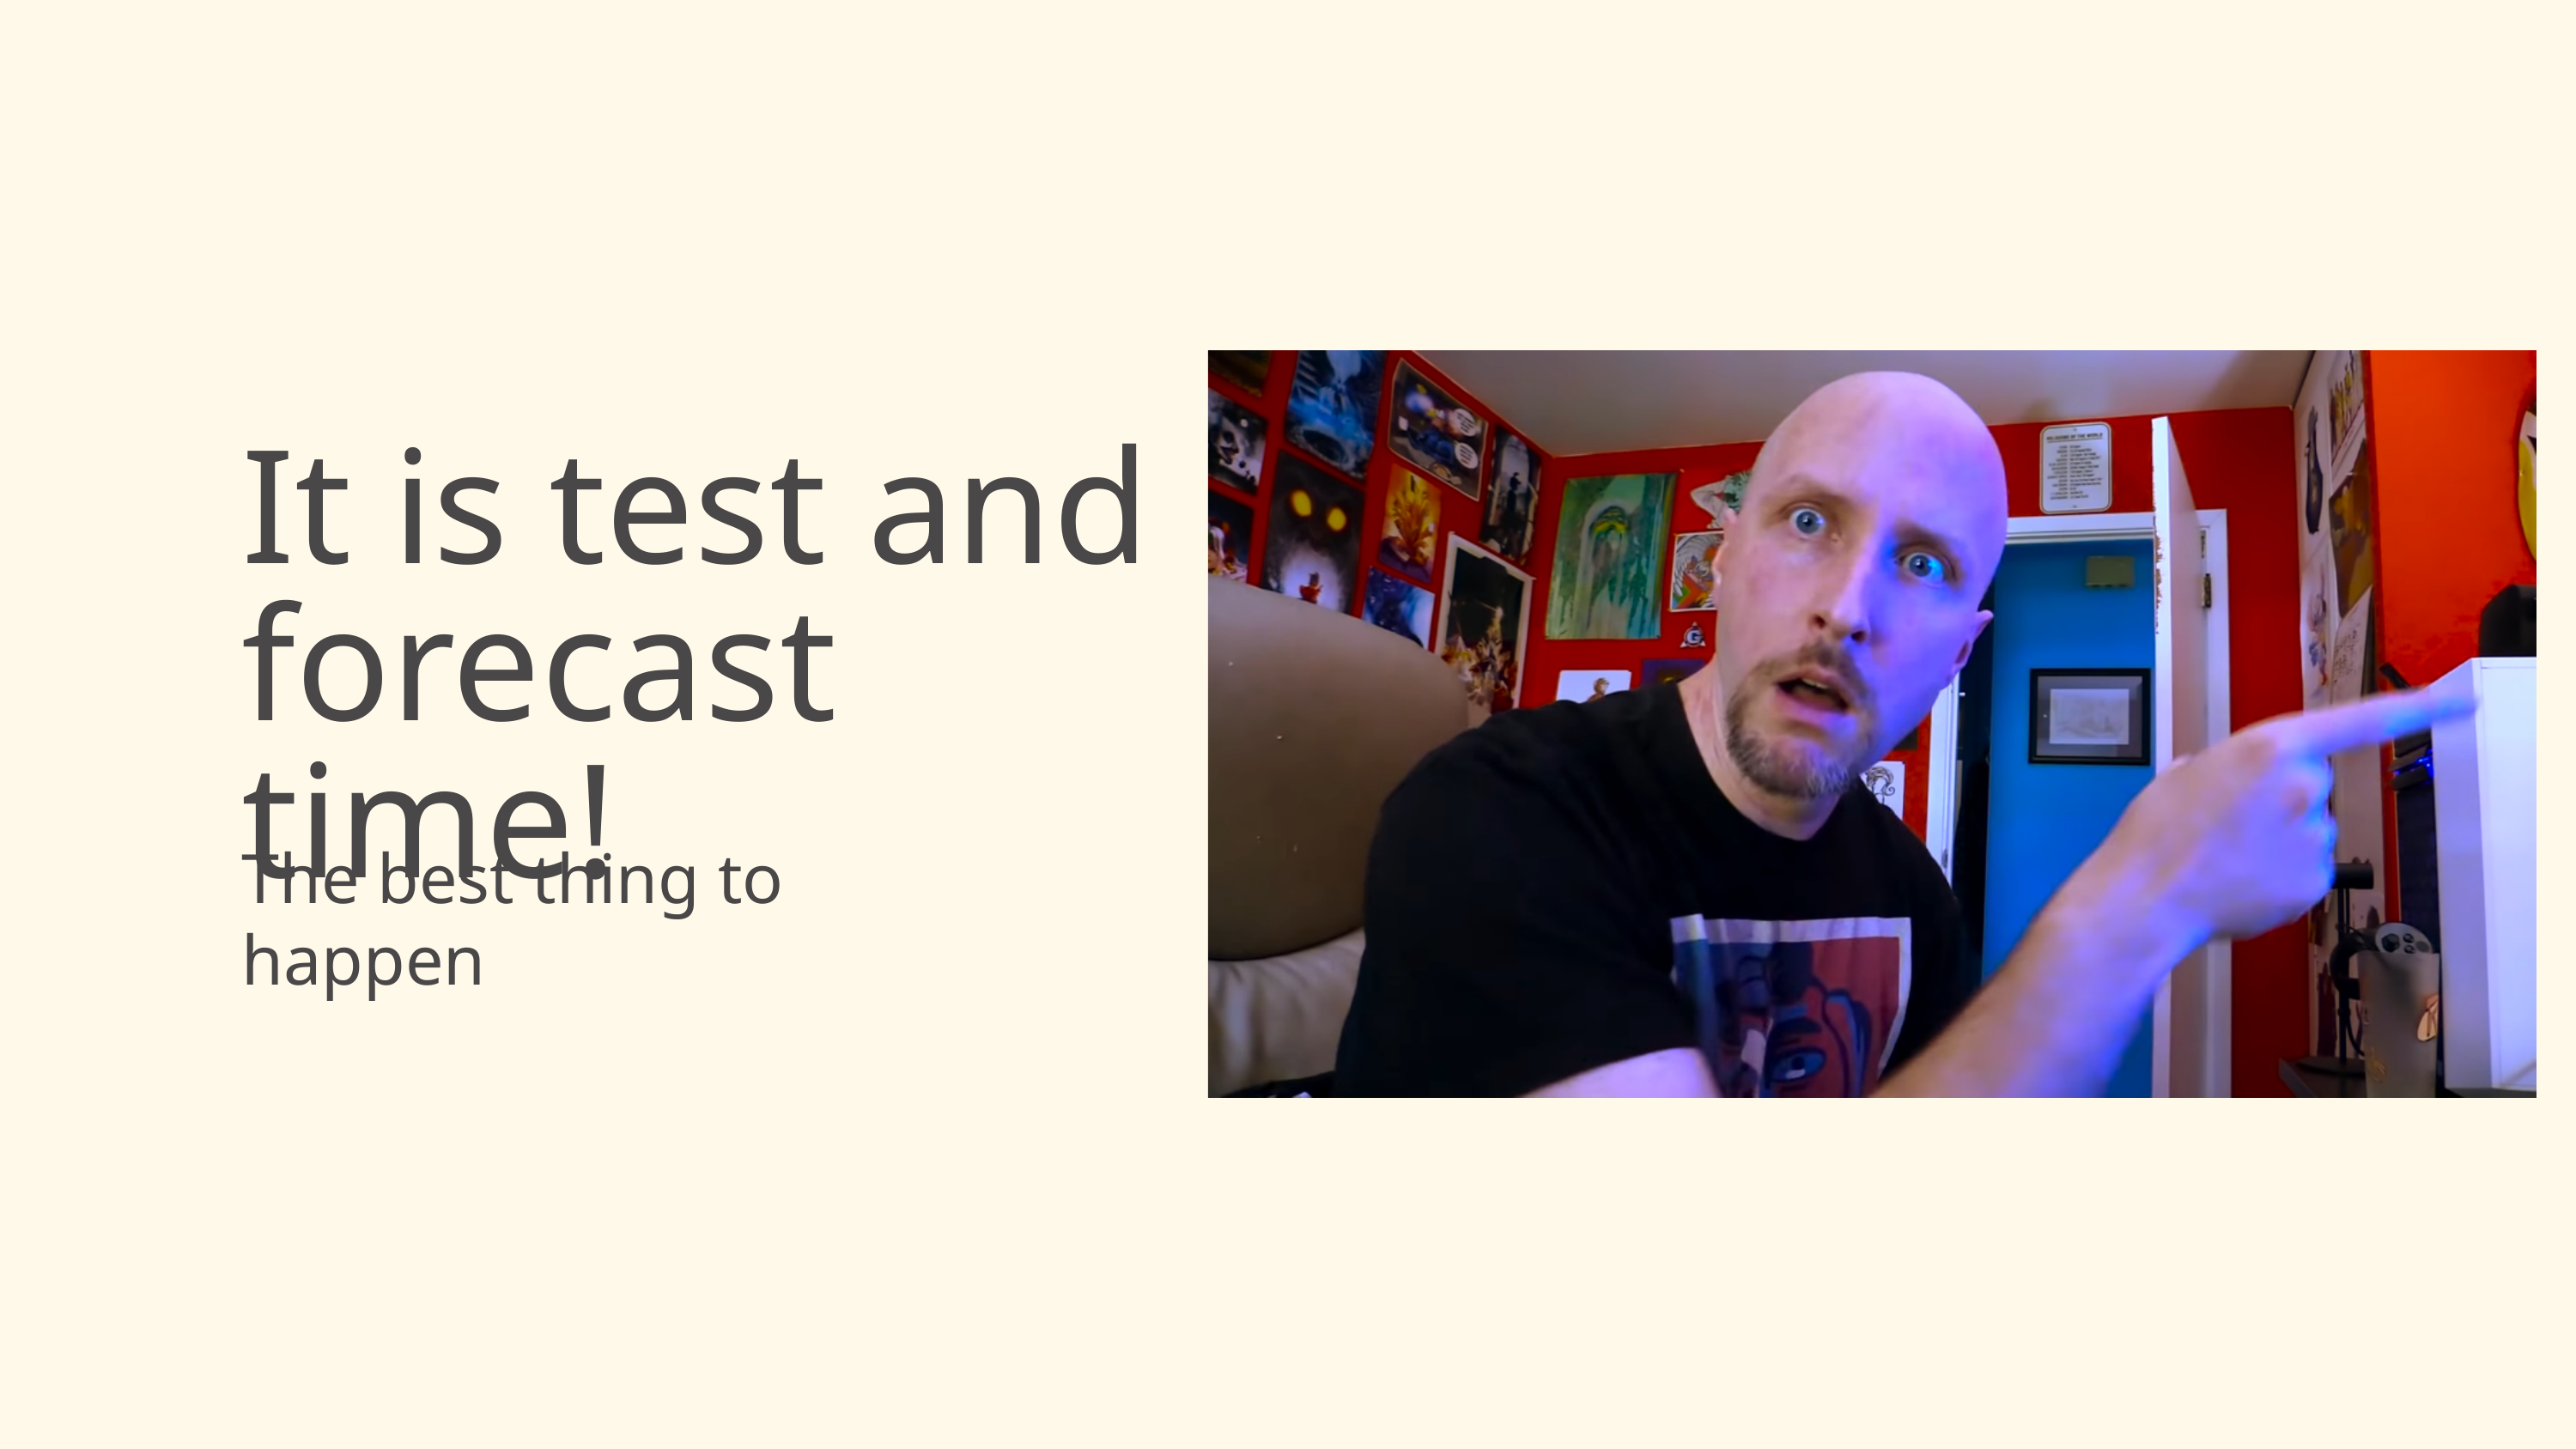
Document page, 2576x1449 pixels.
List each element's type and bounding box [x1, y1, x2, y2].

text_box [240, 420, 1185, 916]
text_box [1207, 350, 2537, 1098]
